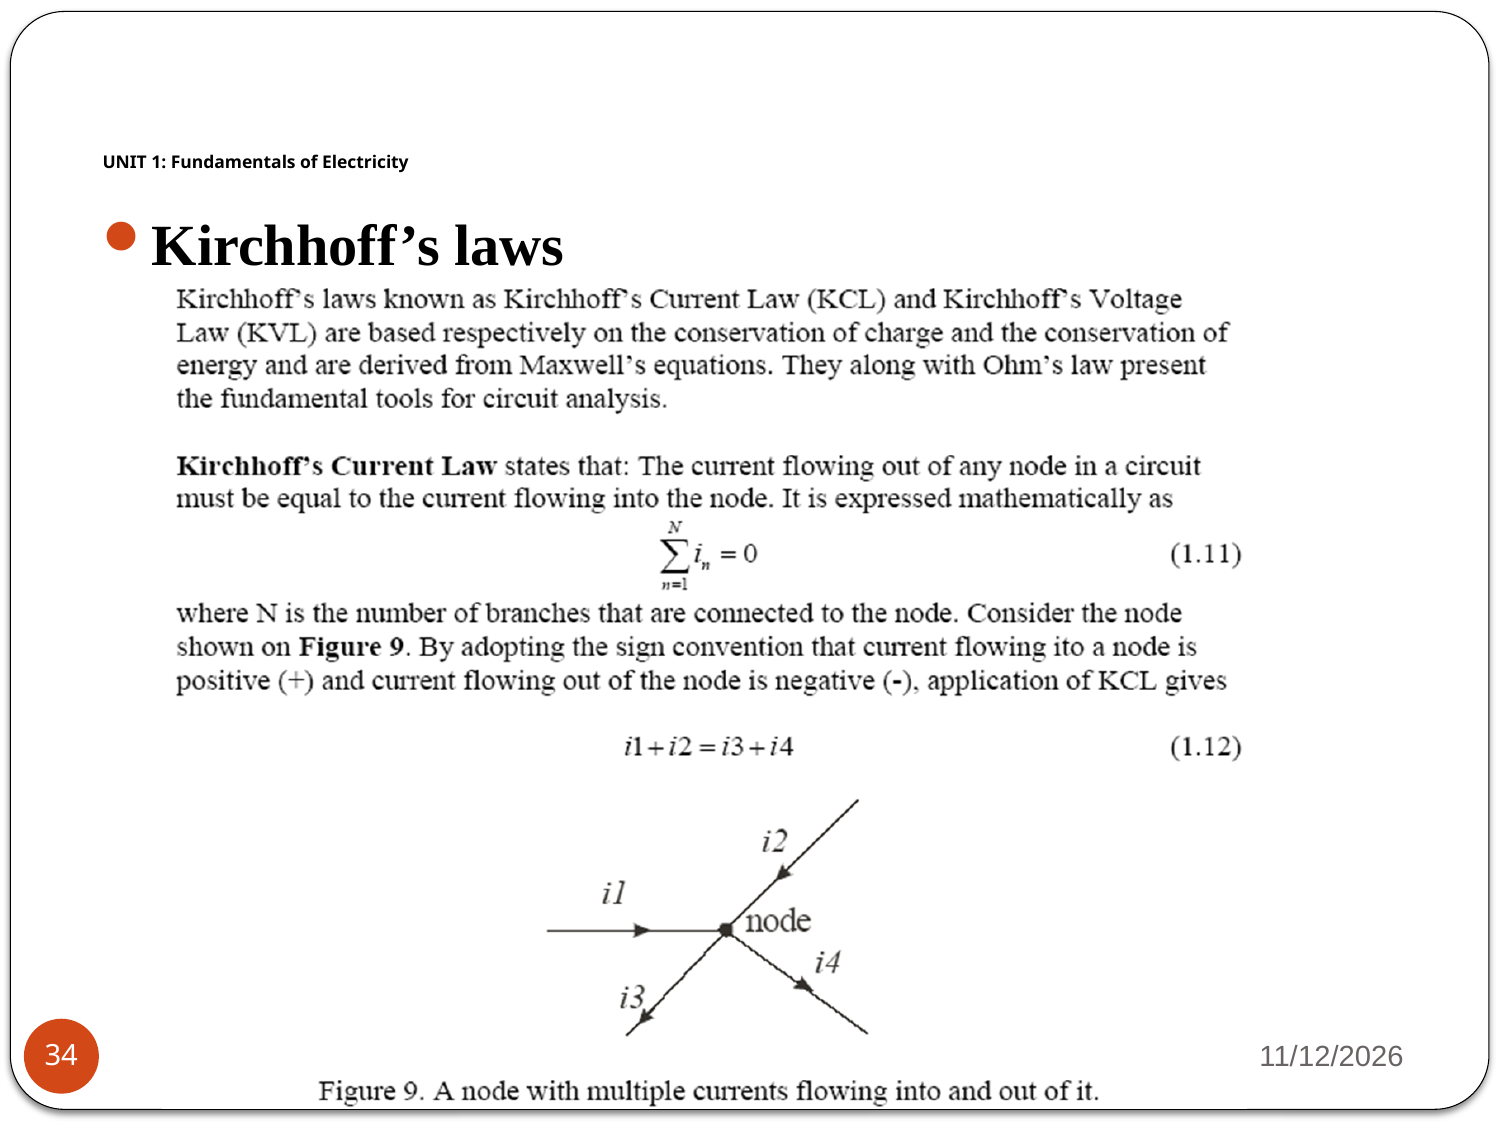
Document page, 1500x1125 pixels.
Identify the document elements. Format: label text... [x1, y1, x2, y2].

list Kirchhoff’s laws [87, 199, 1426, 1063]
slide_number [1251, 1015, 1419, 1094]
slide_number 34 [23, 1018, 99, 1094]
picture [162, 274, 1247, 1109]
title UNIT 1: Fundamentals of Electricity [87, 37, 1426, 188]
